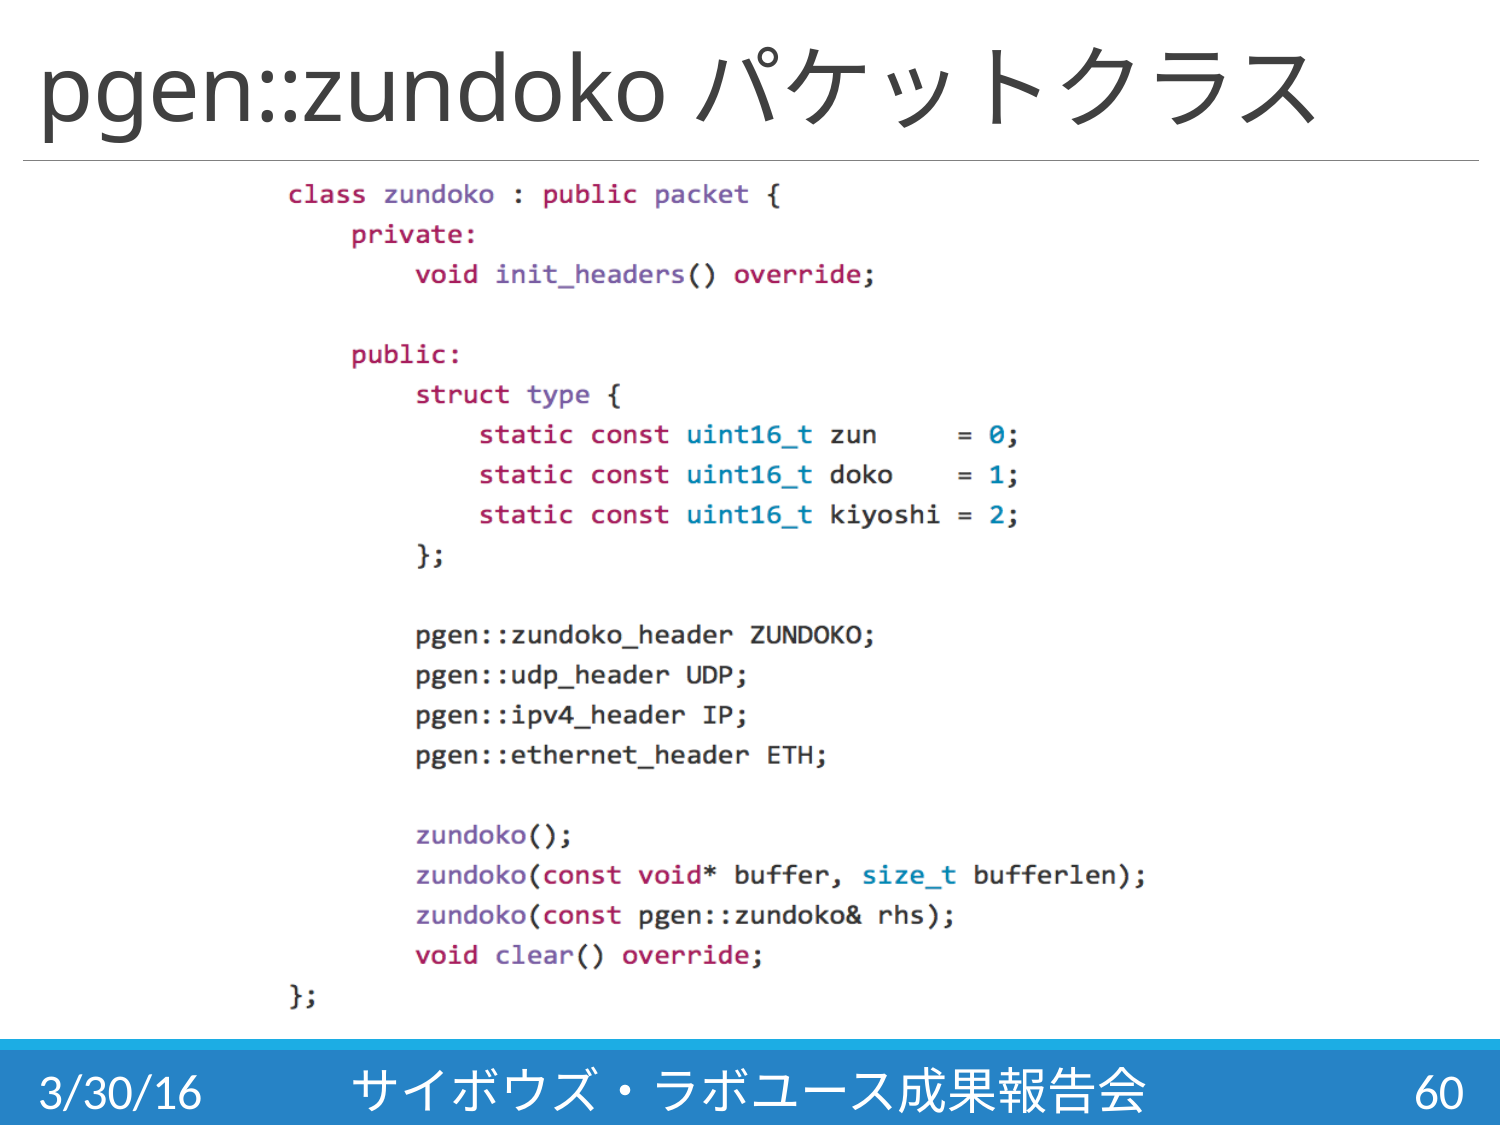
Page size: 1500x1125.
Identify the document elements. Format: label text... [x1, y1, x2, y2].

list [271, 172, 1178, 1035]
slide_number 60 [1269, 1059, 1480, 1120]
title pgen::zundokoパケットクラス [22, 20, 1480, 148]
footer サイボウズ・ラボユース成果報告会 [249, 1059, 1249, 1120]
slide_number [22, 1059, 227, 1120]
